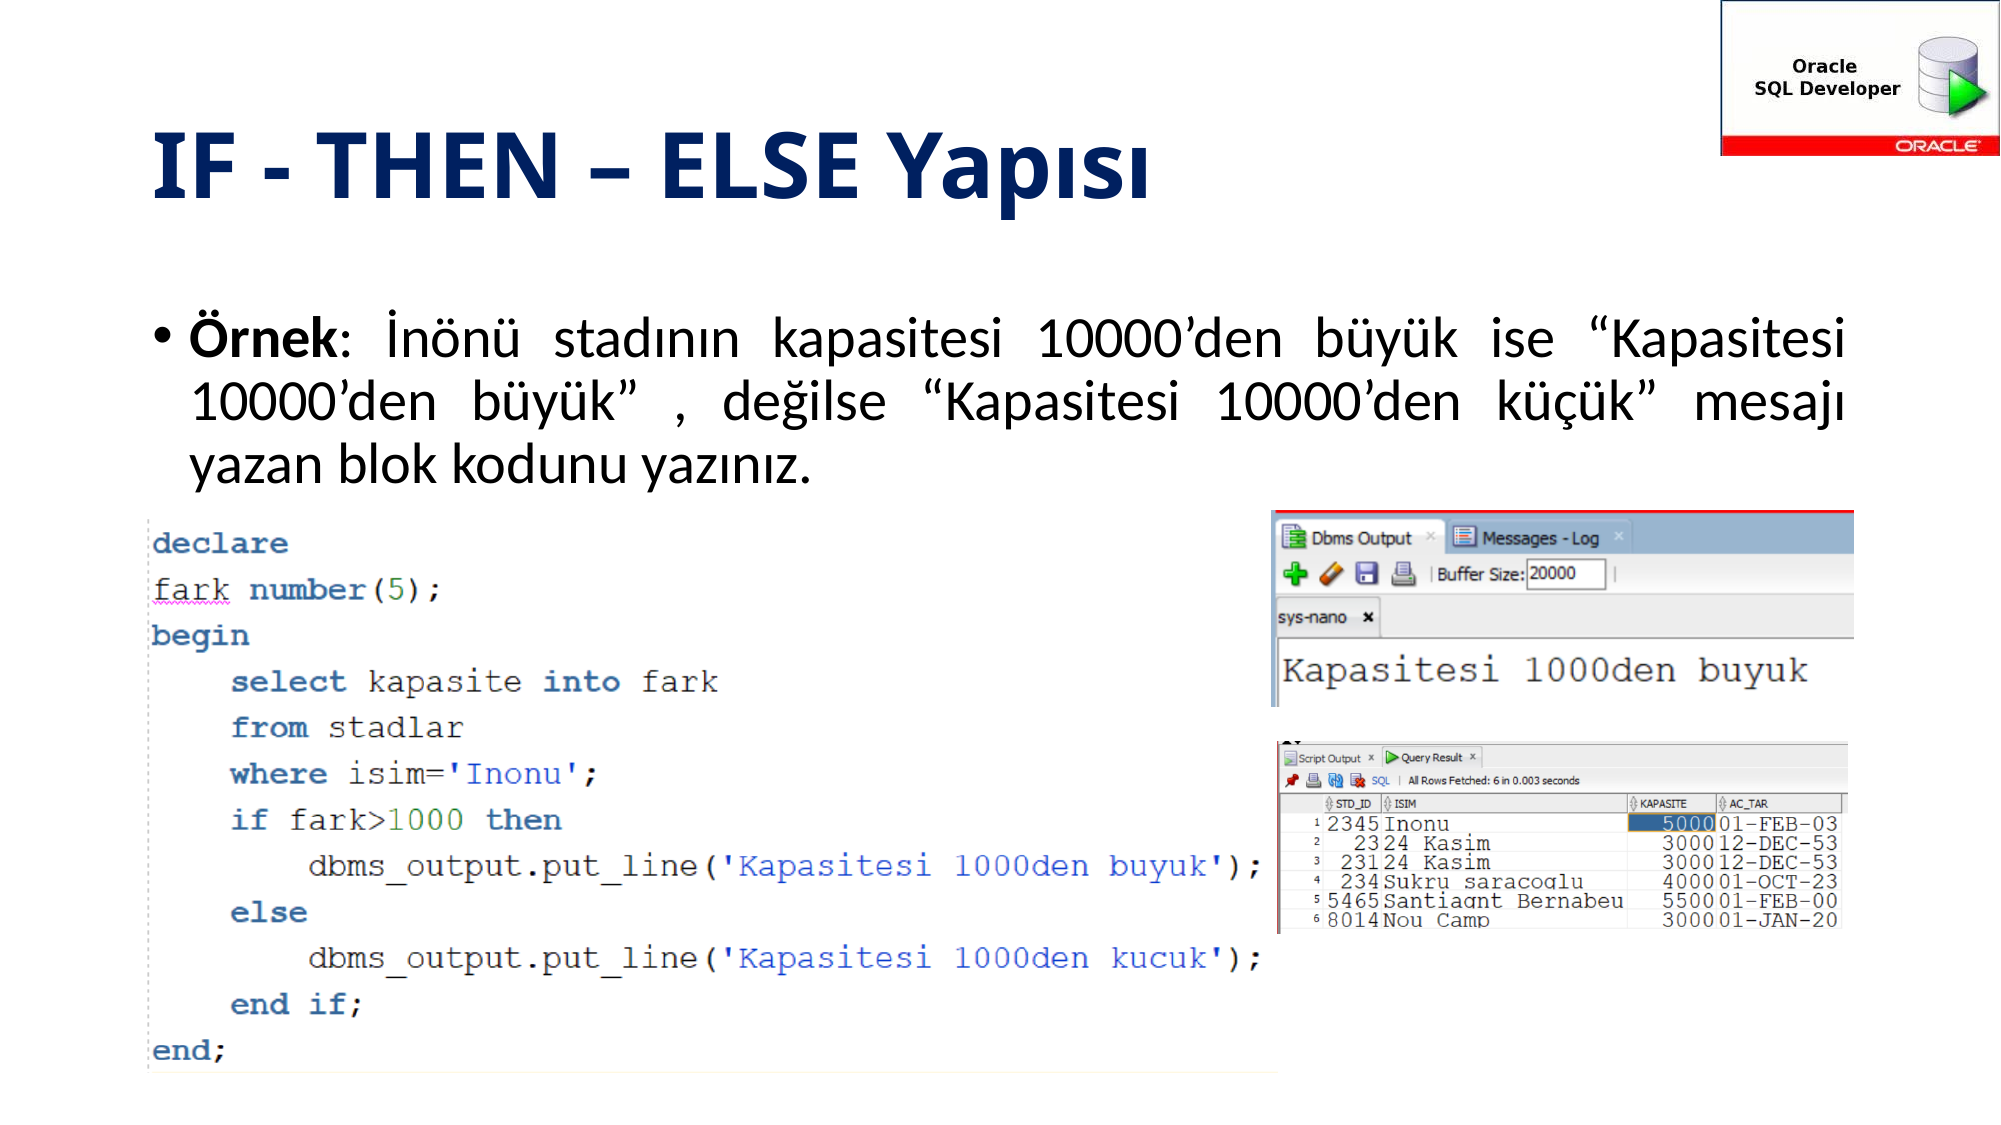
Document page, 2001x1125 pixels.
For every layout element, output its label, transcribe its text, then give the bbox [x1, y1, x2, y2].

picture [1720, 0, 2000, 156]
title IF - THEN – ELSE Yapısı [137, 59, 1863, 278]
list Örnek: İnönü stadının kapasitesi 10000’den büyük ise “Kapasitesi 10000’den büyük” , değilse “Kapasitesi 10000’den küçük” mesajı yazan blok kodunu yazınız. [137, 299, 1863, 1014]
picture [143, 510, 1854, 1073]
